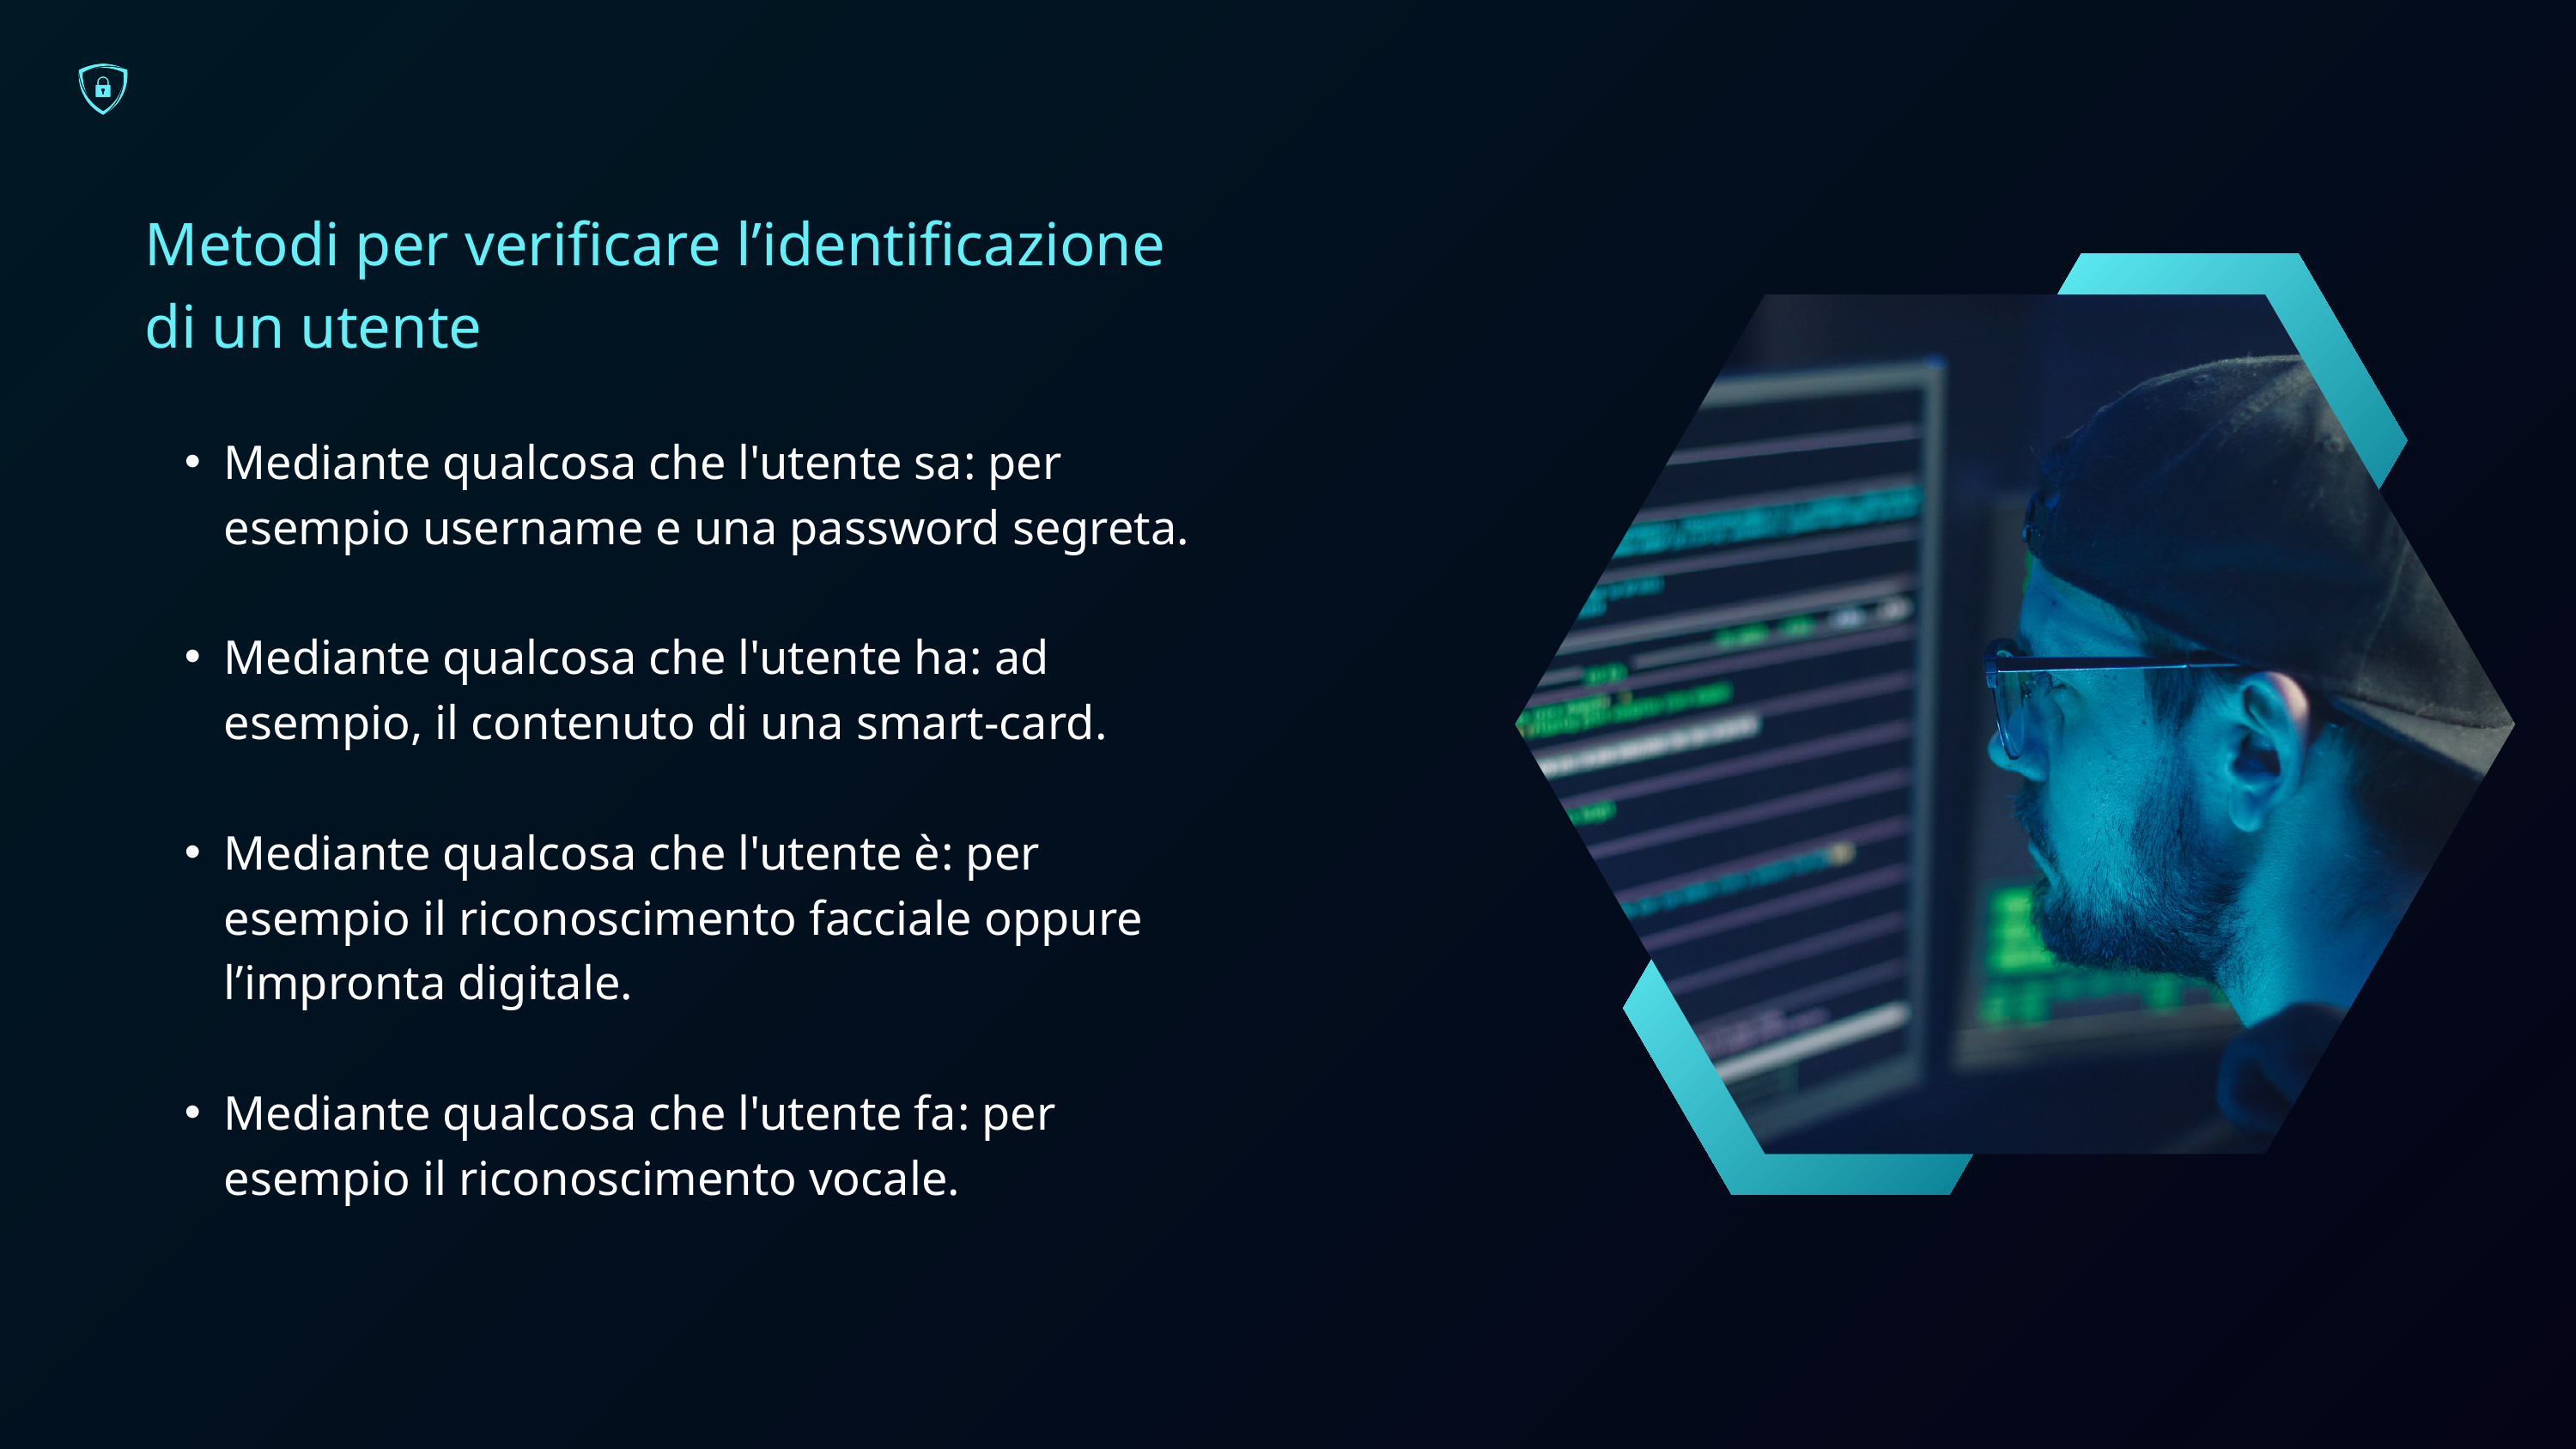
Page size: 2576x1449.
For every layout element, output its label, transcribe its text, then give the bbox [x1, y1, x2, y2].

text_box Metodi per verificare l’identificazione di un utente [144, 195, 1215, 361]
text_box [1515, 294, 2516, 1155]
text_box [1623, 1161, 2058, 1196]
text_box [77, 64, 129, 116]
text_box Mediante qualcosa che l'utente sa: per esempio username e una password segreta. Mediante qualcosa che l'utente ha: ad esempio, il contenuto di una smart-card. Mediante qualcosa che l'utente è: per esempio il riconoscimento facciale oppure l’impronta digitale. Mediante qualcosa che l'utente fa: per esempio il riconoscimento vocale. [144, 423, 1215, 1205]
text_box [1971, 253, 2408, 293]
text_box [95, 76, 111, 97]
